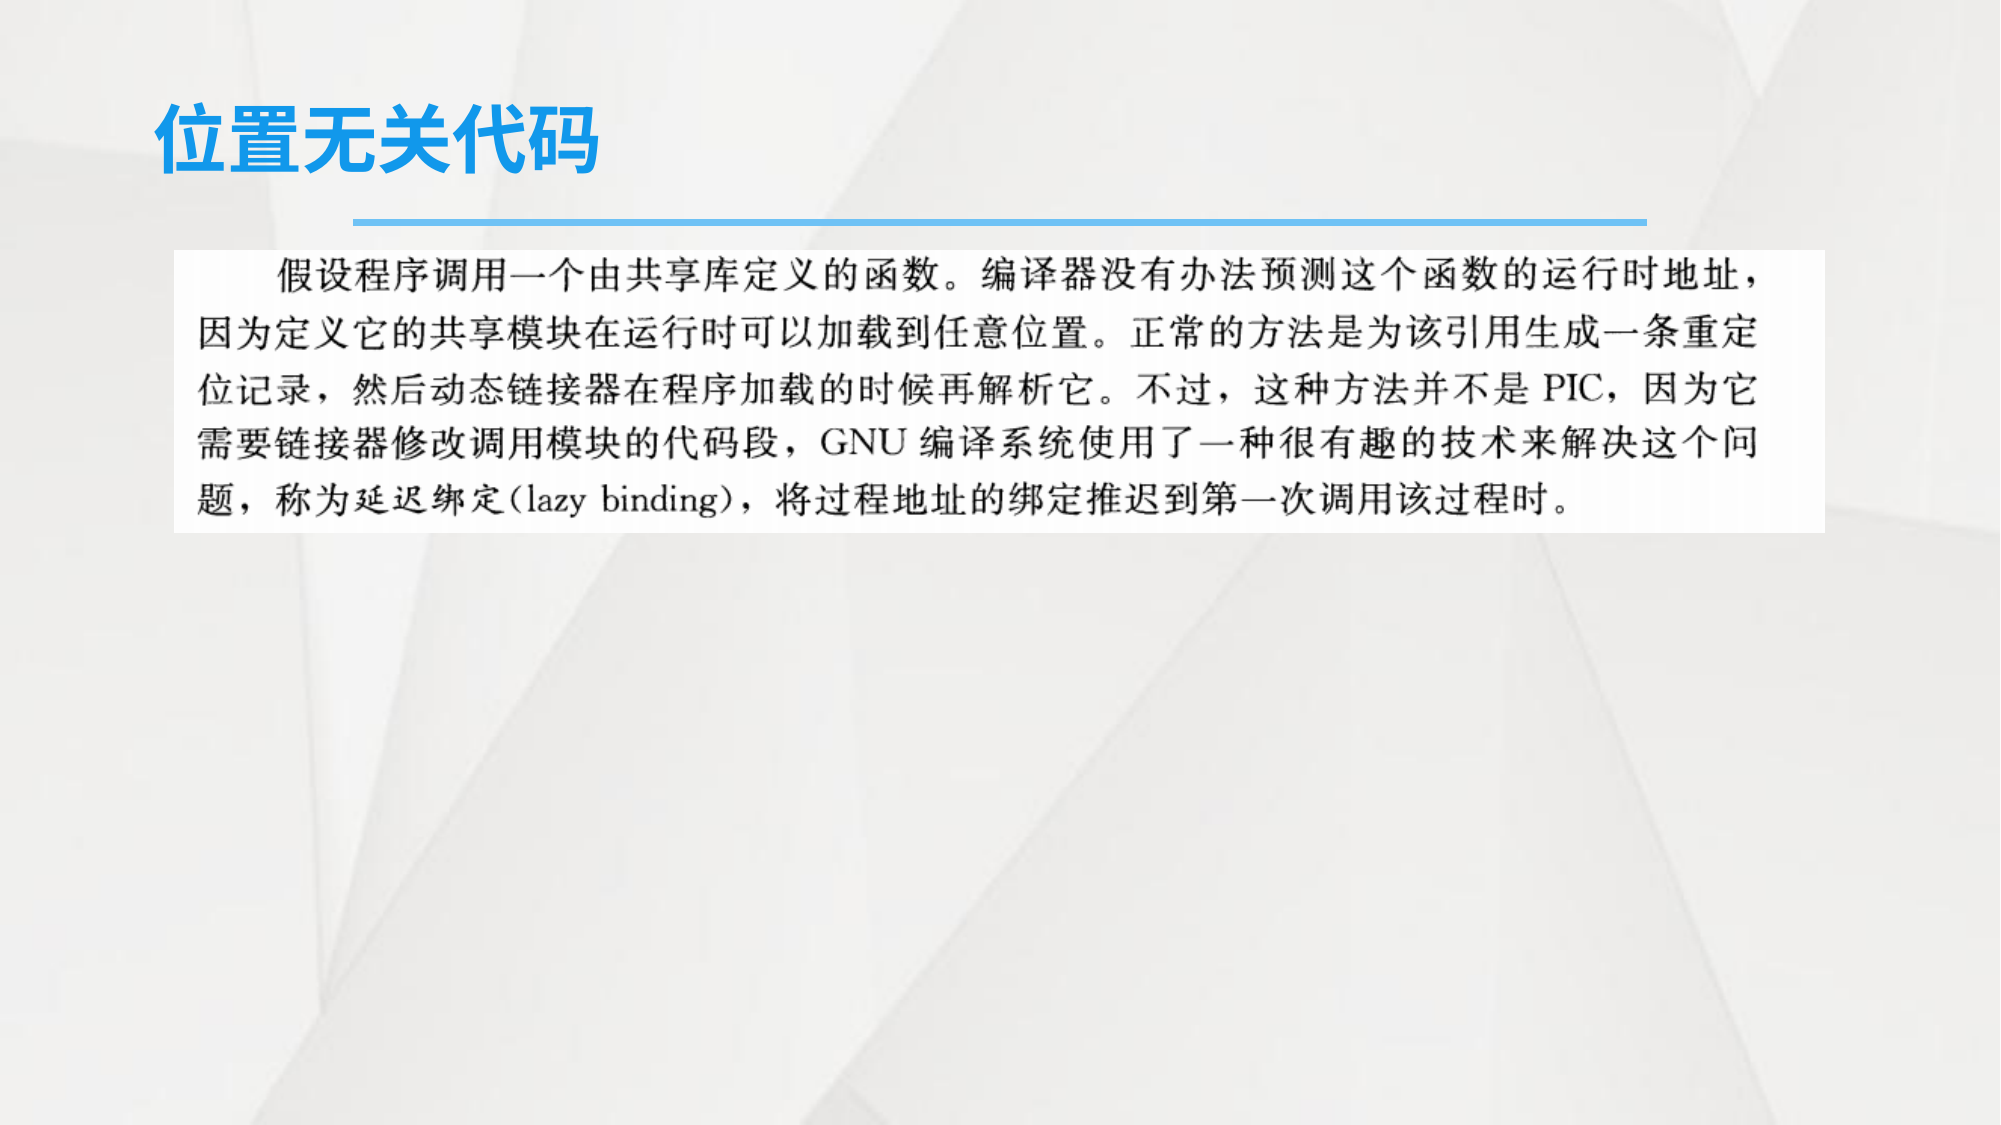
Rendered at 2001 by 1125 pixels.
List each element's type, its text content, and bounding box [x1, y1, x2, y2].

title 位置无关代码 [137, 59, 1863, 227]
picture [0, 0, 2001, 1125]
